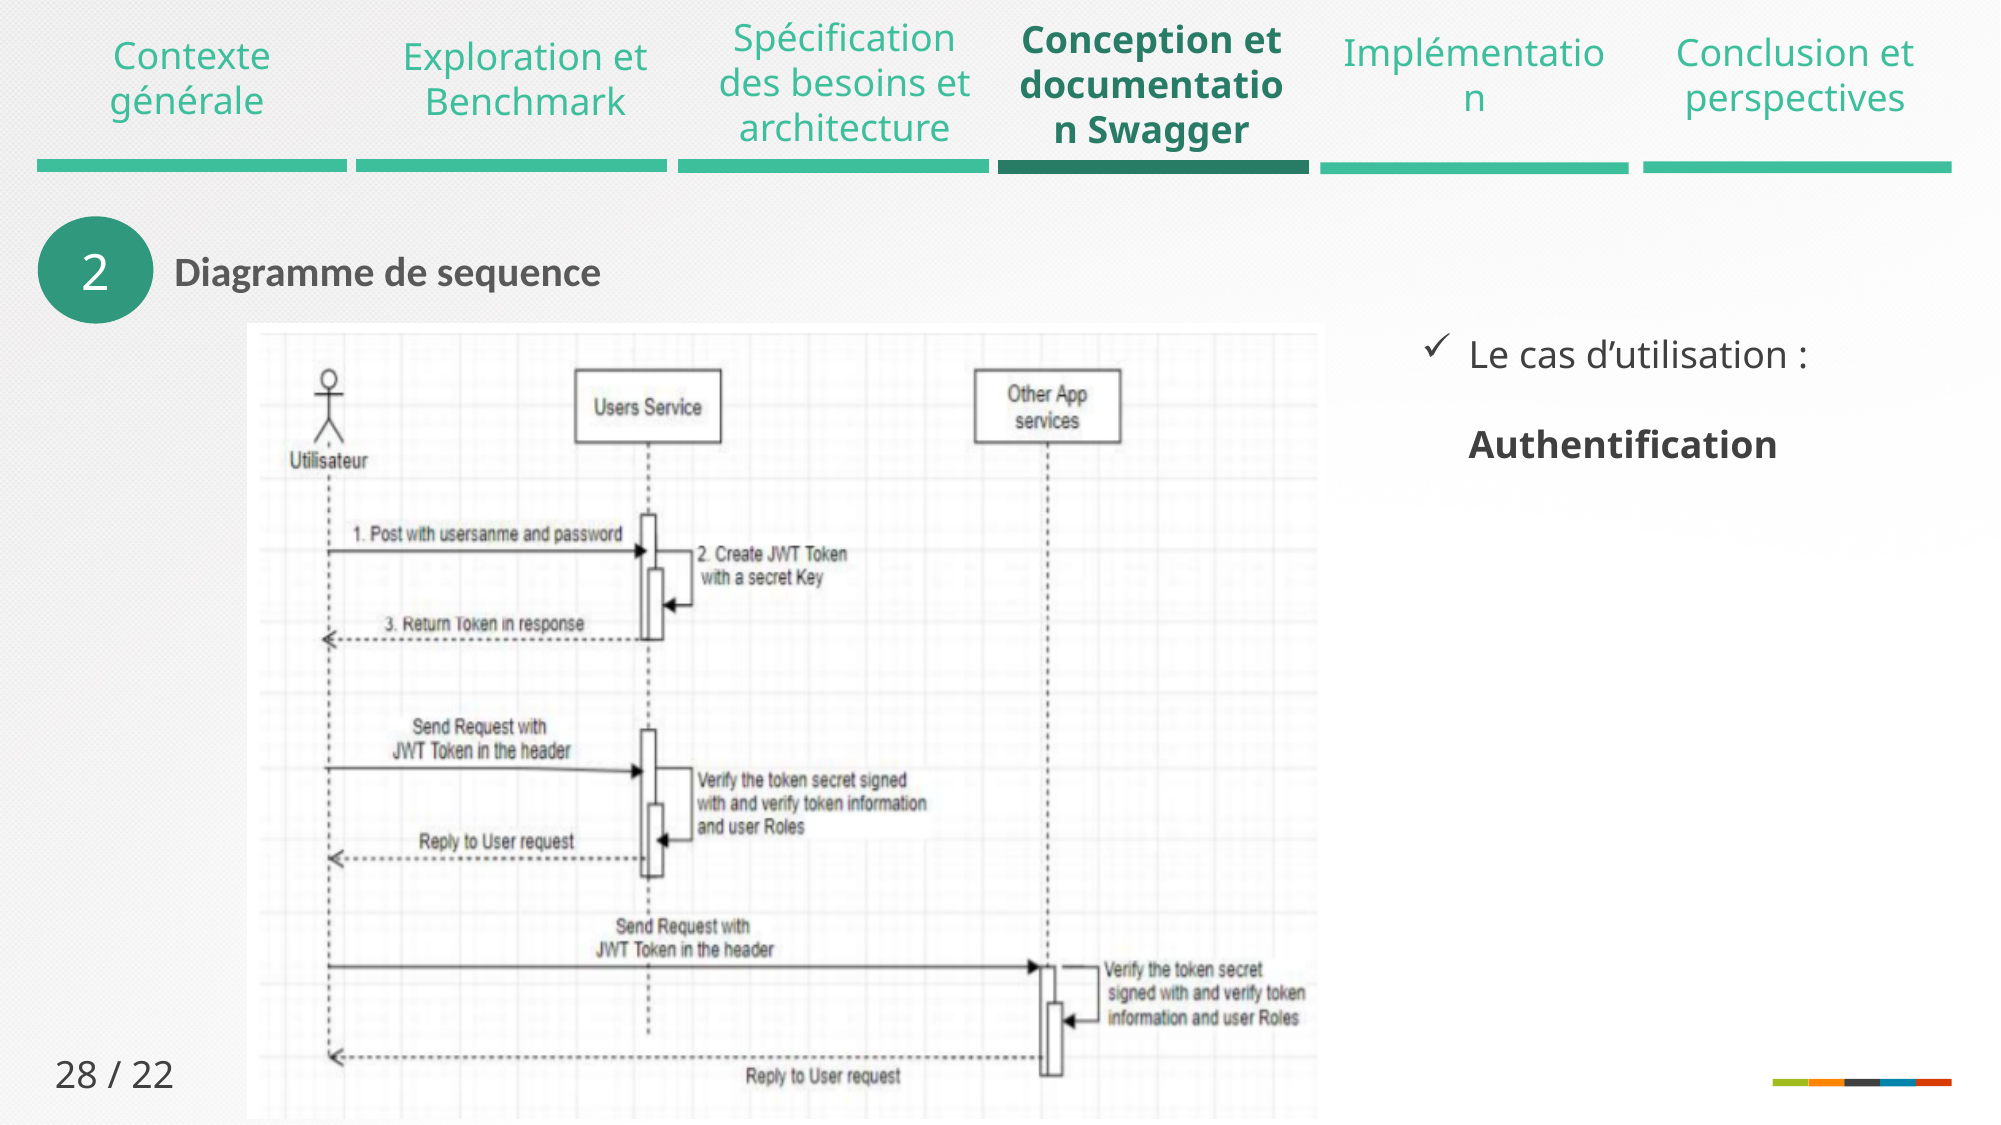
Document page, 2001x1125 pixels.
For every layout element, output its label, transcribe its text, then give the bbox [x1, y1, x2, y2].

text_box [1642, 160, 1953, 174]
text_box 2 [36, 215, 155, 325]
text_box Conception et documentation Swagger [997, 8, 1306, 159]
text_box Spécification des besoins et architecture [690, 6, 999, 157]
text_box [1319, 161, 1630, 175]
text_box [356, 159, 667, 172]
text_box Diagramme de sequence [159, 237, 995, 302]
text_box [678, 159, 989, 173]
text_box [998, 160, 1309, 174]
text_box [1772, 1078, 1809, 1087]
text_box 28 / 22 [37, 1036, 192, 1112]
text_box [1915, 1078, 1953, 1087]
text_box [1809, 1078, 1843, 1087]
text_box [1879, 1078, 1915, 1087]
picture [0, 0, 2001, 1125]
text_box Contexte générale [37, 24, 347, 130]
text_box Exploration et Benchmark [371, 25, 680, 130]
text_box Conclusion et perspectives [1641, 21, 1950, 127]
text_box Le cas d’utilisation : Authentification [1406, 323, 1845, 519]
text_box [37, 159, 347, 172]
text_box [1843, 1078, 1879, 1087]
text_box Implémentation [1320, 21, 1629, 127]
